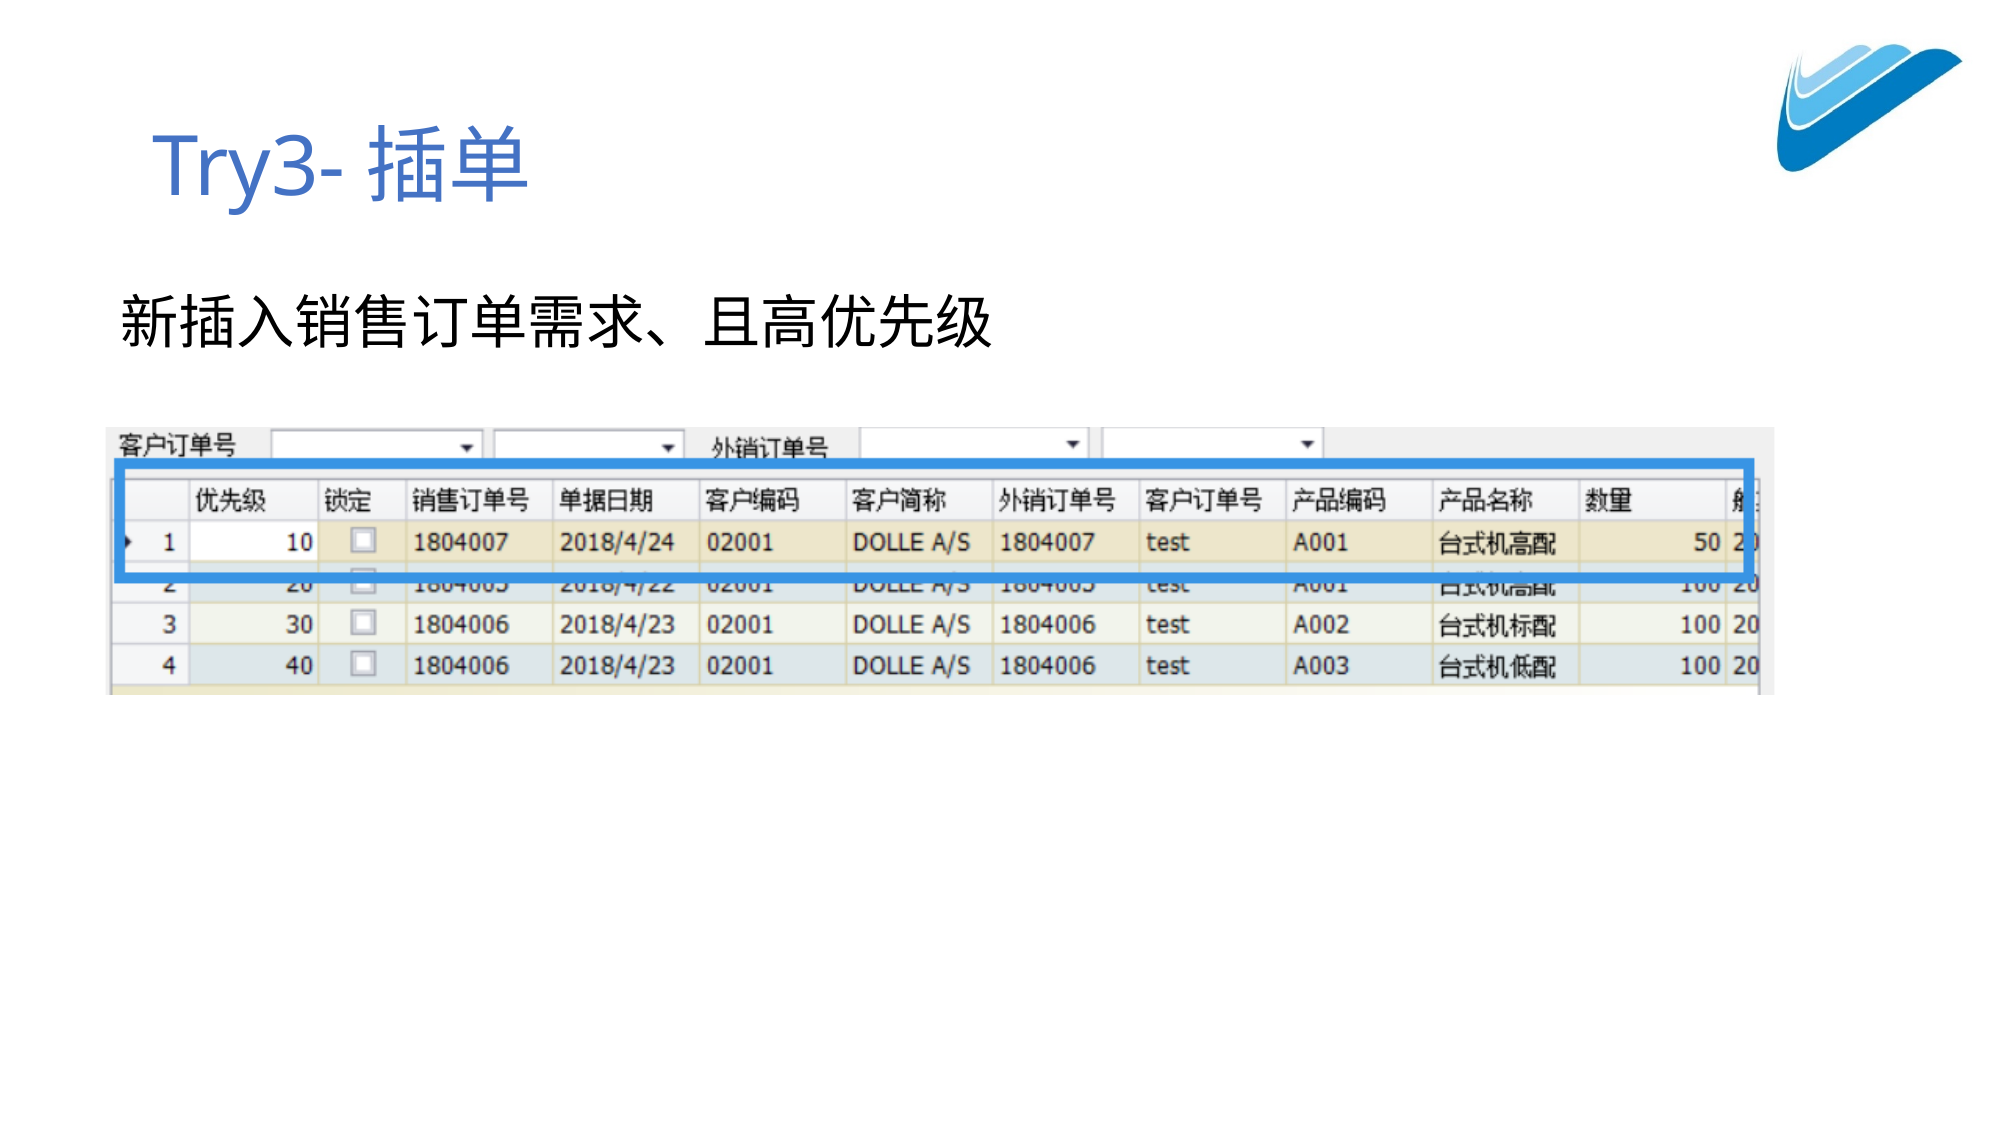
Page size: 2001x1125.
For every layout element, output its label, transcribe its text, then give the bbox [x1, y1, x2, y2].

picture [105, 427, 1775, 695]
title Try3-插单 [137, 59, 1425, 278]
picture [1742, 9, 1982, 198]
text_box 新插入销售订单需求、且高优先级 [105, 277, 1185, 363]
